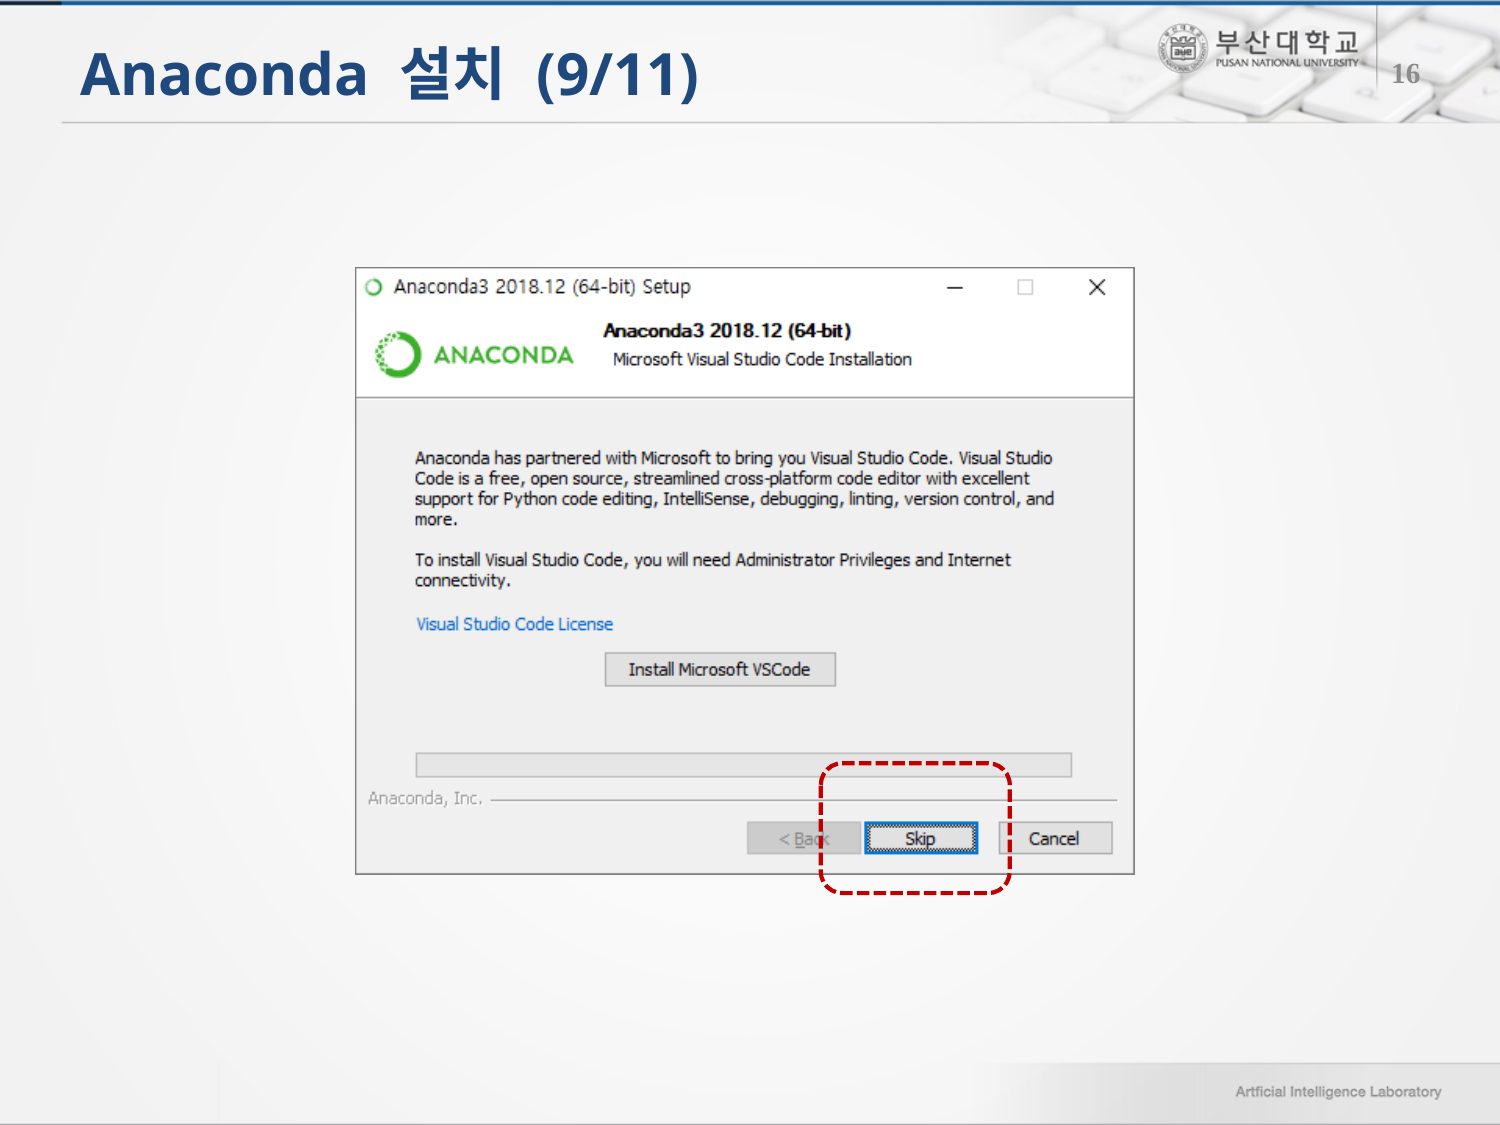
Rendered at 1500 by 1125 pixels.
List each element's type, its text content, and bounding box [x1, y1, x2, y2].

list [354, 267, 1136, 875]
title Anaconda 설치 (9/11) [64, 30, 1152, 114]
picture [0, 0, 1500, 1125]
slide_number 16 [1376, 30, 1461, 114]
text_box [821, 882, 1010, 896]
